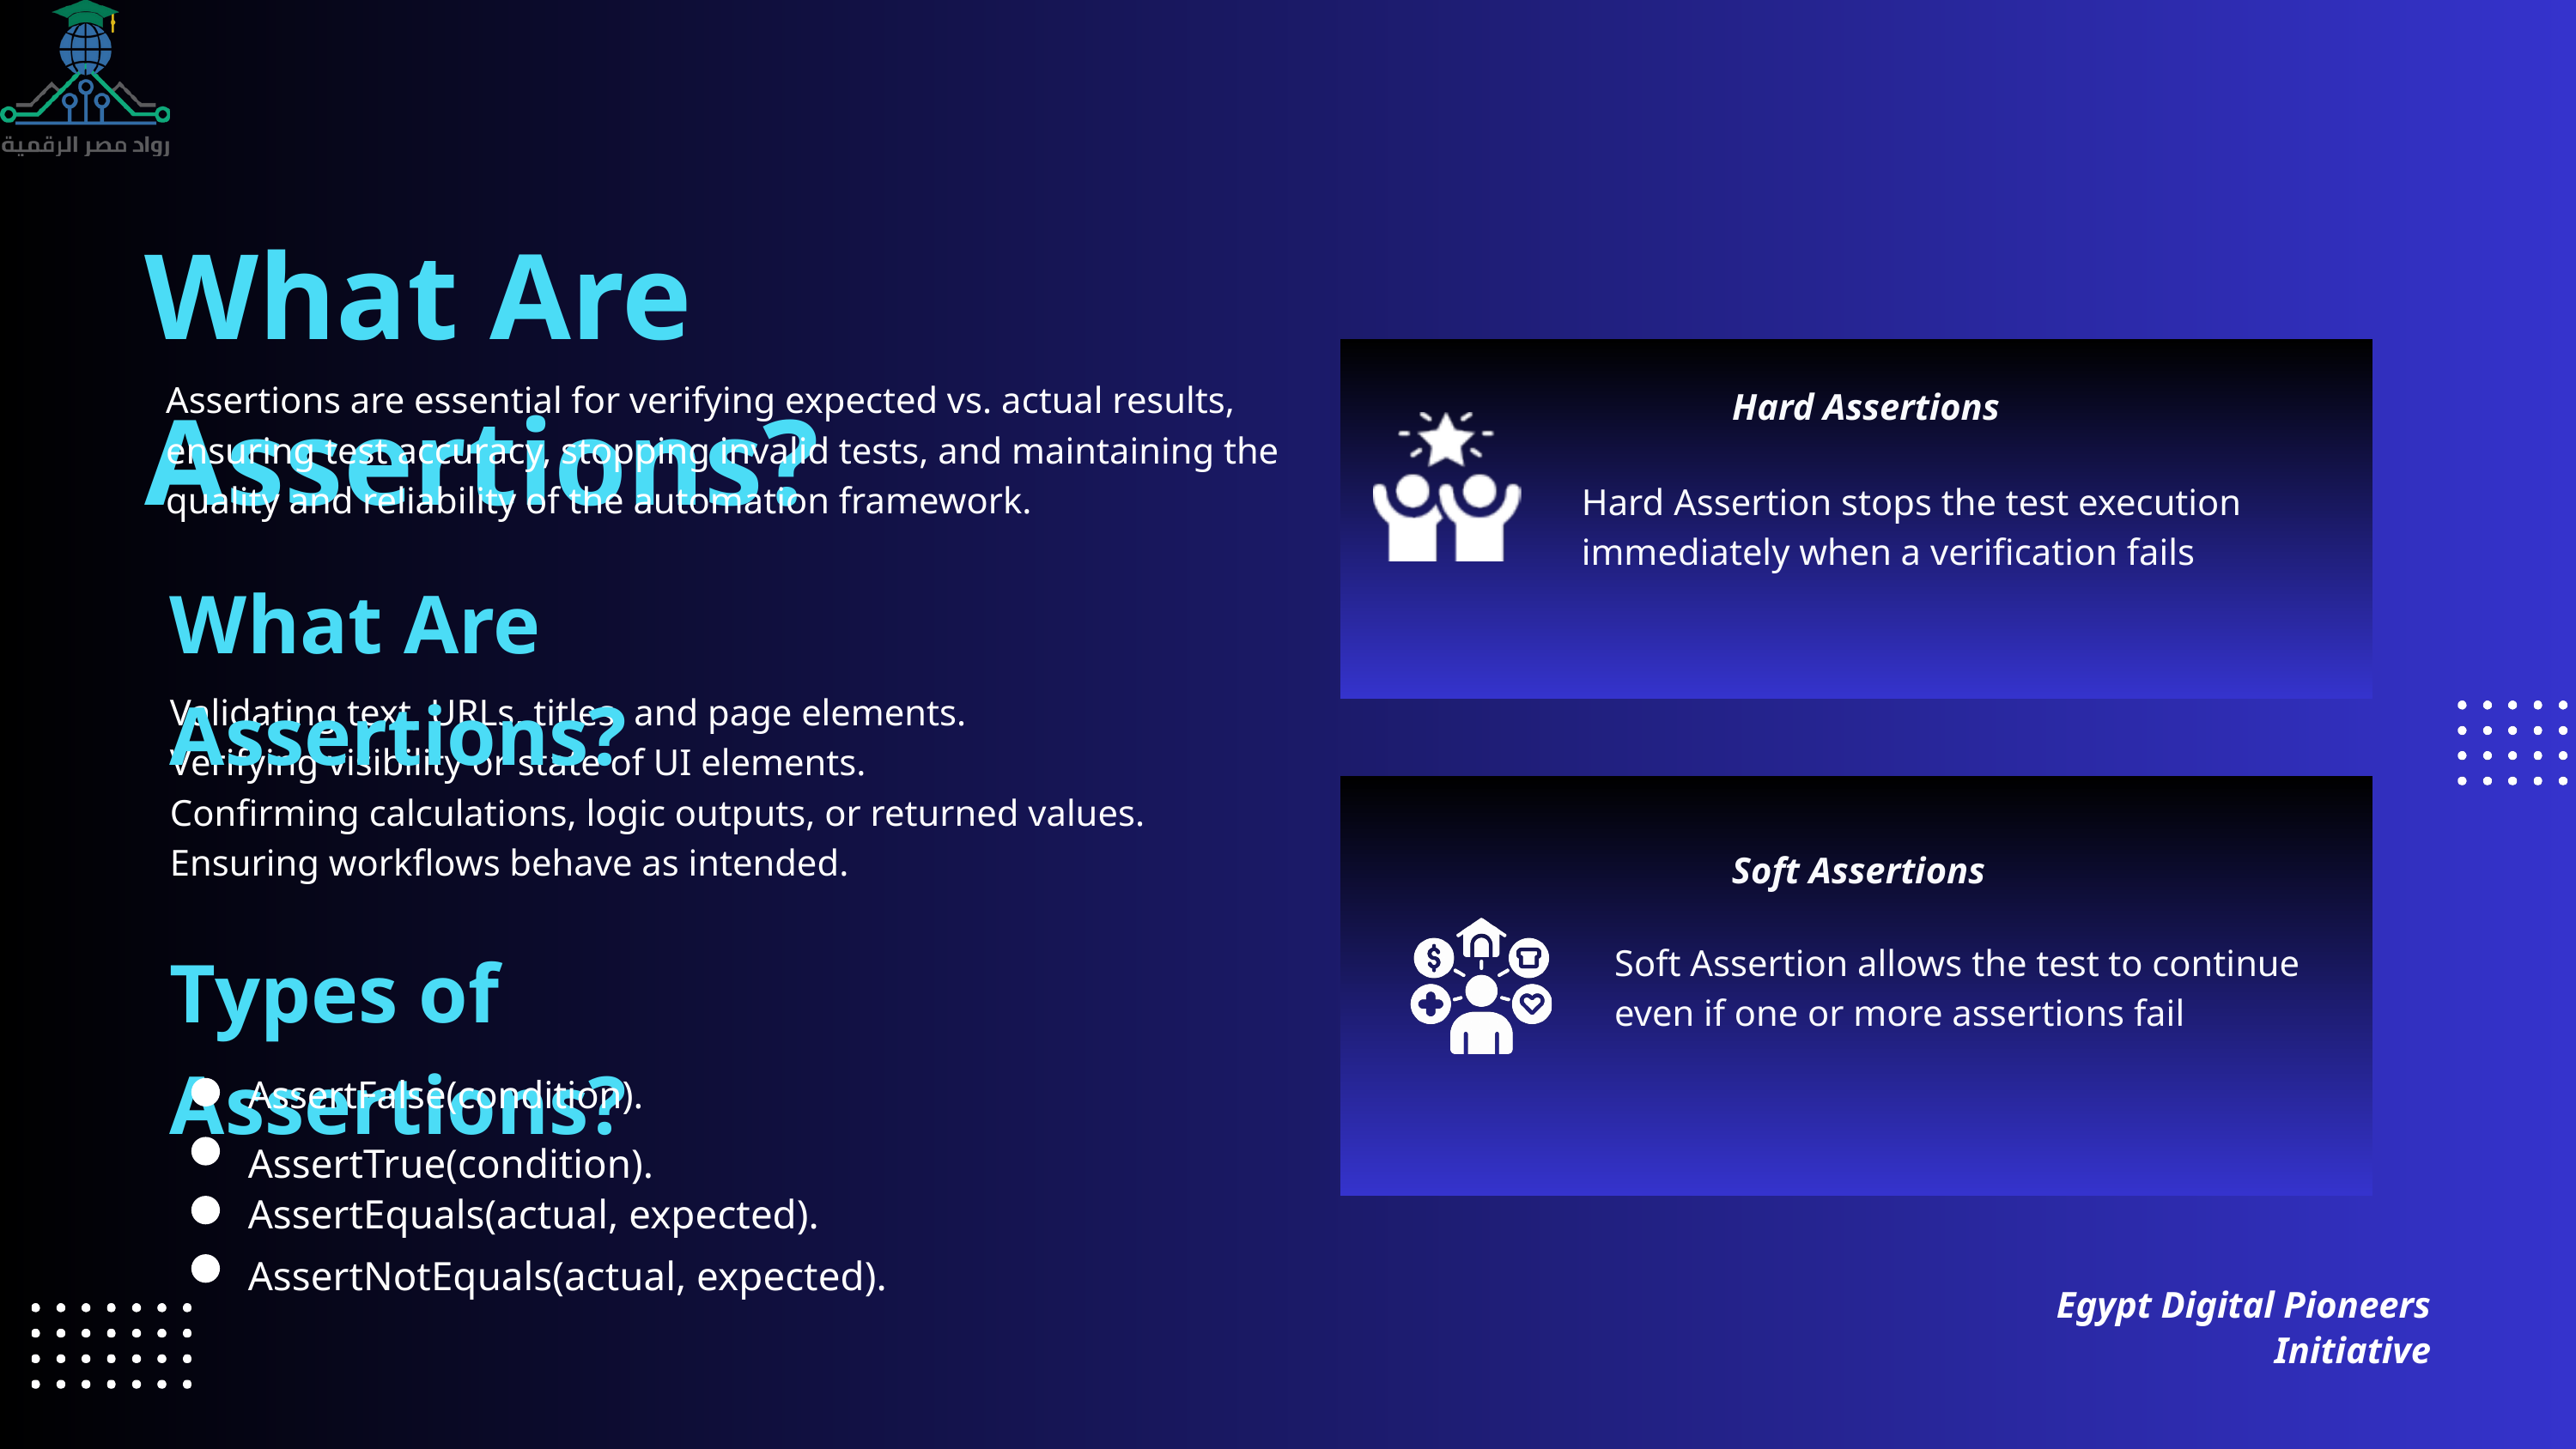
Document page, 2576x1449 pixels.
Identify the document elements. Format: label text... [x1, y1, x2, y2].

text_box [2458, 700, 2576, 785]
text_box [191, 1253, 221, 1283]
text_box [31, 1303, 191, 1389]
text_box Assertions are essential for verifying expected vs. actual results, ensuring test accuracy, stopping invalid tests, and maintaining the quality and reliability of the automation framework. [166, 370, 1280, 521]
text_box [1340, 776, 2373, 1197]
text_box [191, 1137, 221, 1166]
text_box [0, 0, 171, 156]
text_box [1340, 338, 2373, 700]
text_box Validating text, URLs, titles, and page elements. Verifying visibility or state of UI elements. Confirming calculations, logic outputs, or returned values. Ensuring workflows behave as intended. [169, 682, 1159, 883]
text_box Egypt Digital Pioneers Initiative [1895, 1280, 2432, 1416]
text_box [191, 1195, 221, 1225]
text_box What Are Assertions? [144, 197, 1184, 529]
text_box AssertTrue(condition). [247, 1131, 754, 1187]
text_box AssertFalse(condition). [247, 1064, 754, 1131]
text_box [191, 1077, 221, 1107]
text_box Types of Assertions? [170, 926, 874, 1151]
text_box AssertNotEquals(actual, expected). [247, 1243, 907, 1299]
text_box What Are Assertions? [170, 557, 874, 782]
text_box AssertEquals(actual, expected). [247, 1181, 935, 1237]
